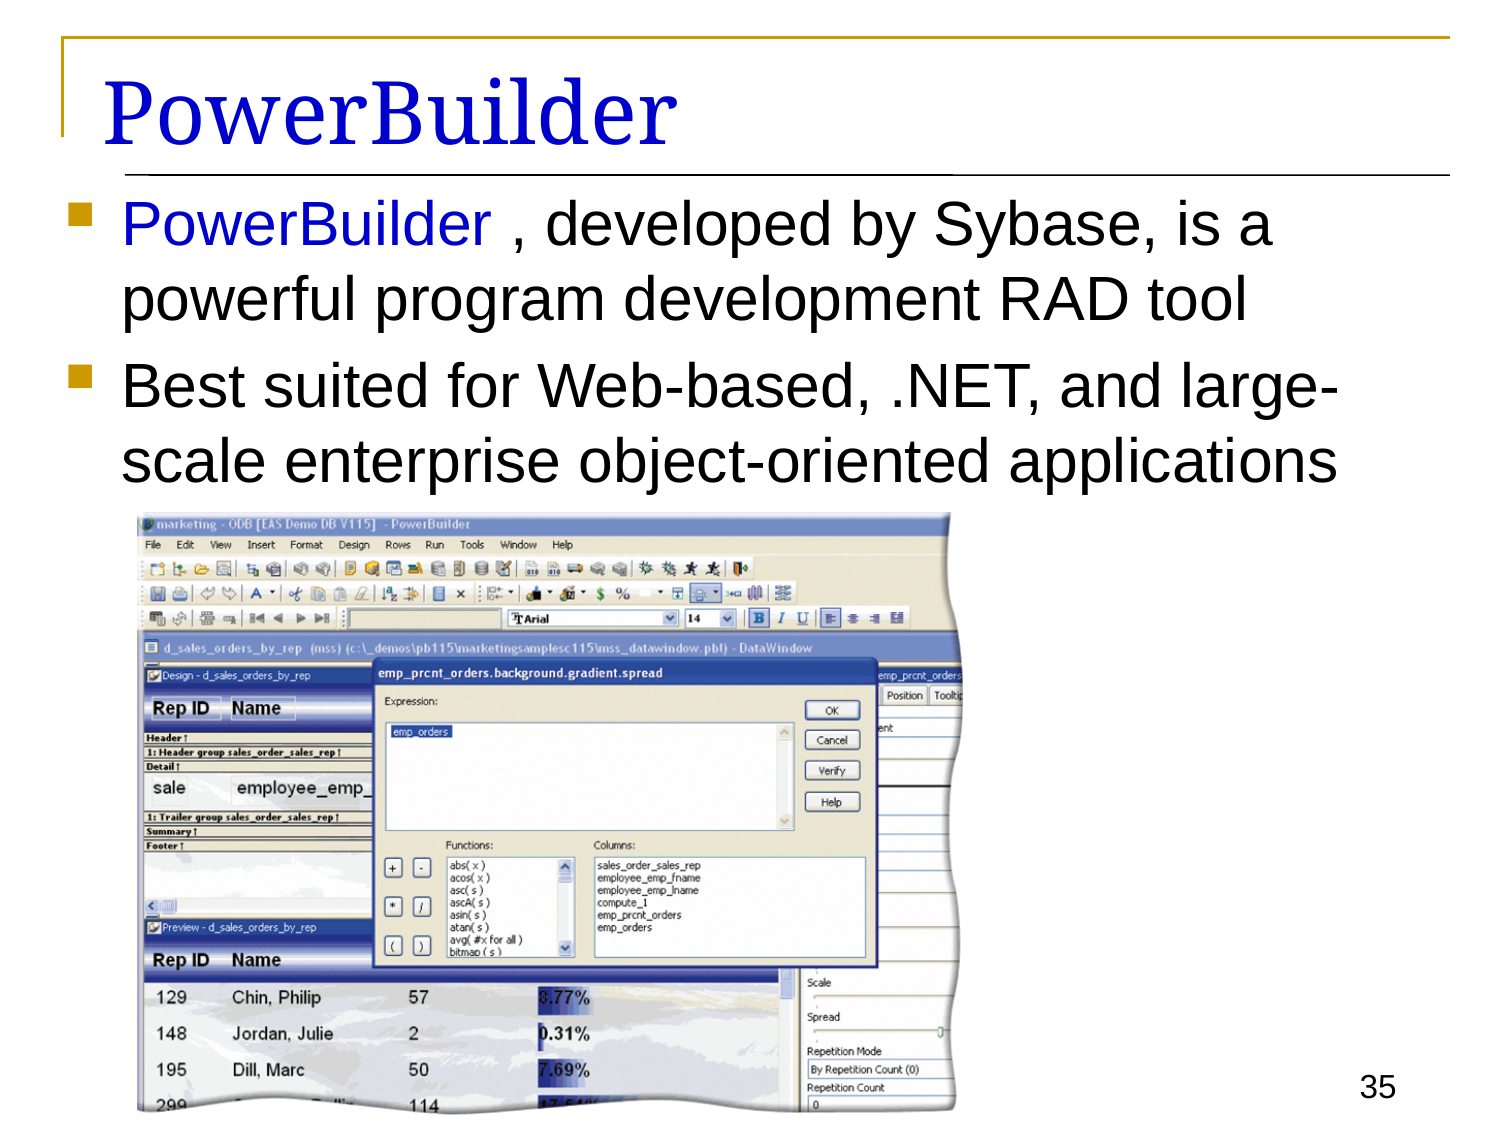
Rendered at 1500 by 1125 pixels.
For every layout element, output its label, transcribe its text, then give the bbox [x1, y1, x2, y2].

picture [137, 512, 963, 1115]
list PowerBuilder , developed by Sybase, is a powerful program development RAD tool Best suited for Web-based, .NET, and large-scale enterprise object-oriented applications [49, 174, 1451, 1076]
title PowerBuilder [87, 49, 1451, 163]
